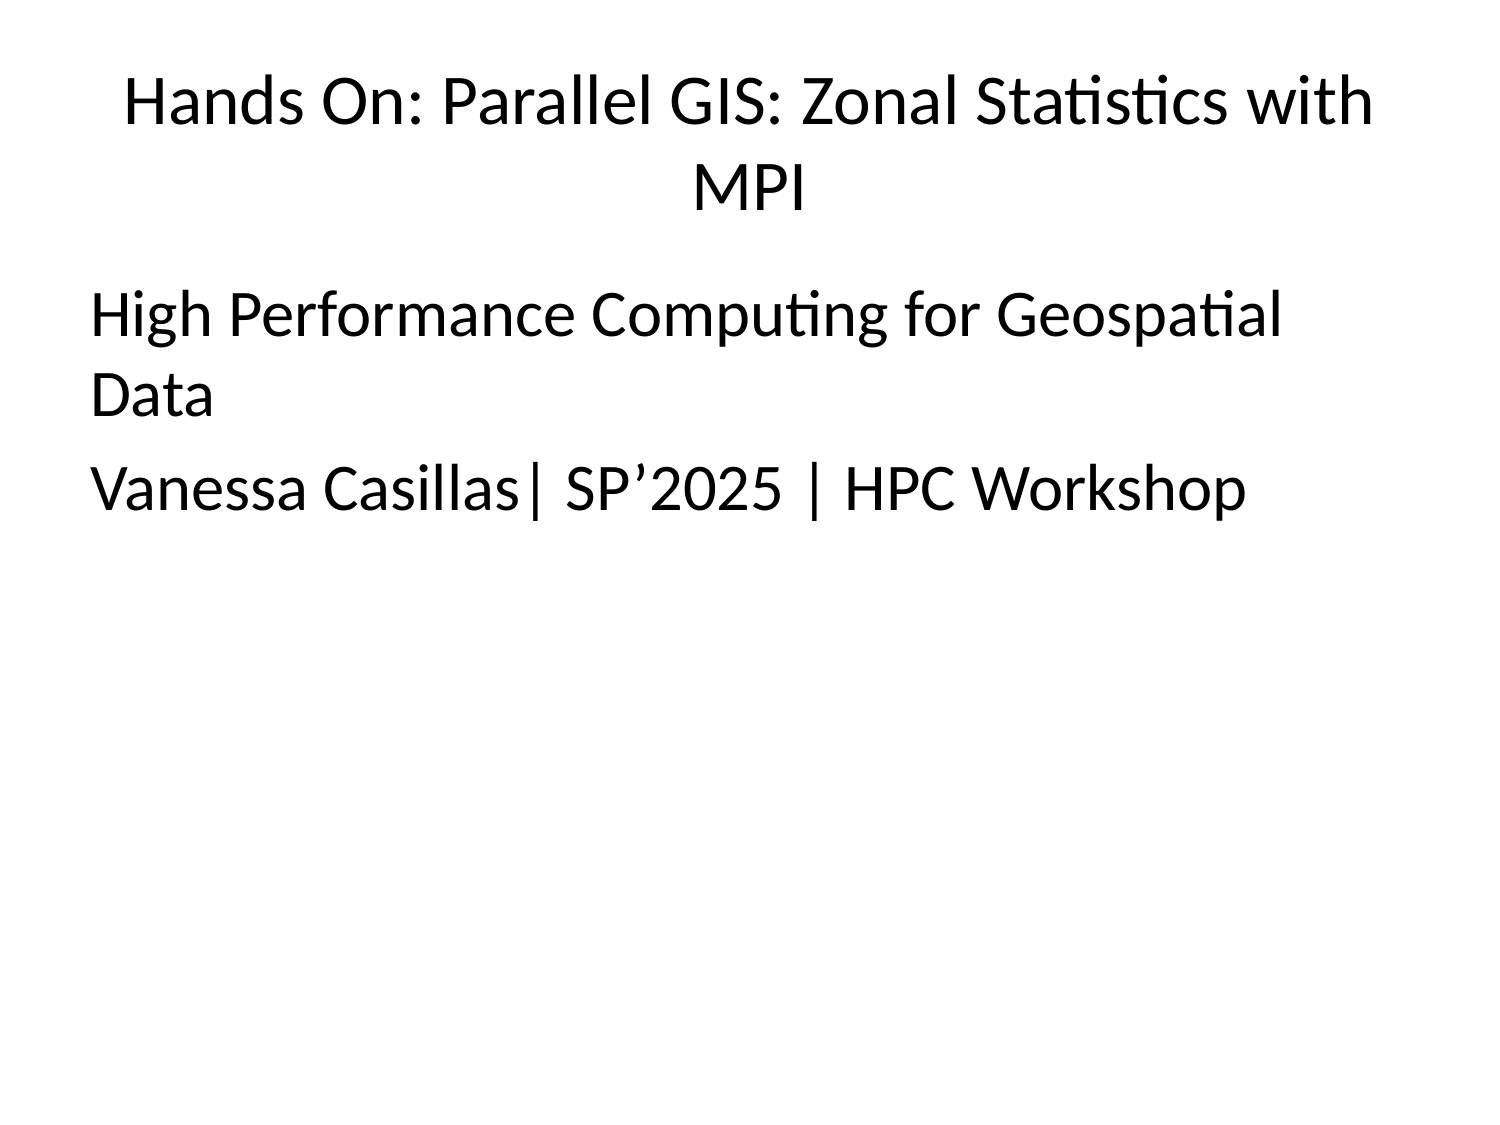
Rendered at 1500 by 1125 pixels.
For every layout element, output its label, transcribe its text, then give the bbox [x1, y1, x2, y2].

title Hands On: Parallel GIS: Zonal Statistics with MPI [75, 45, 1425, 233]
list High Performance Computing for Geospatial Data Vanessa Casillas| SP’2025 | HPC Workshop [75, 262, 1425, 1005]
